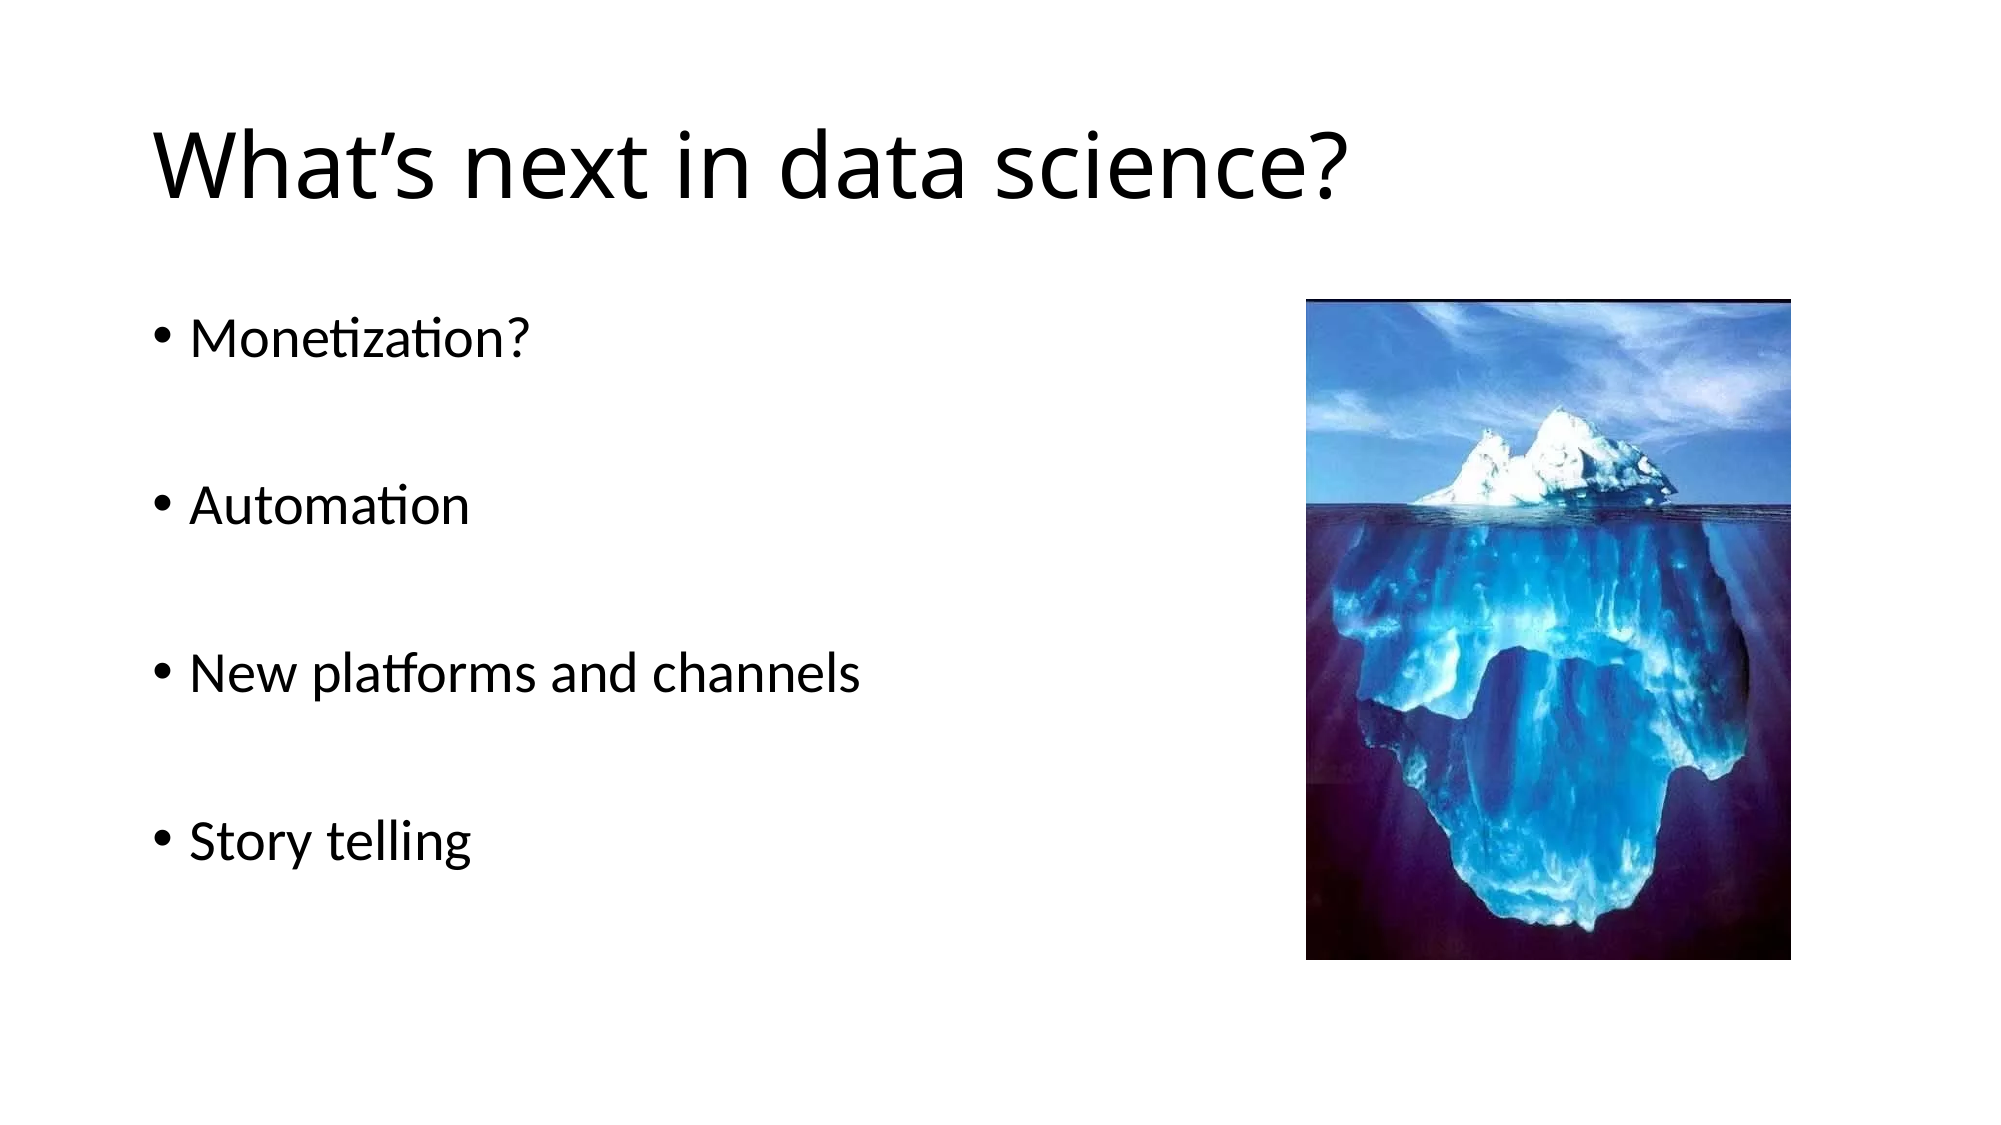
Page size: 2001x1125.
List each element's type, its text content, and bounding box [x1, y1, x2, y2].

list Monetization? Automation New platforms and channels Story telling [137, 299, 1863, 1014]
picture [1306, 299, 1791, 960]
title What’s next in data science? [137, 59, 1863, 278]
